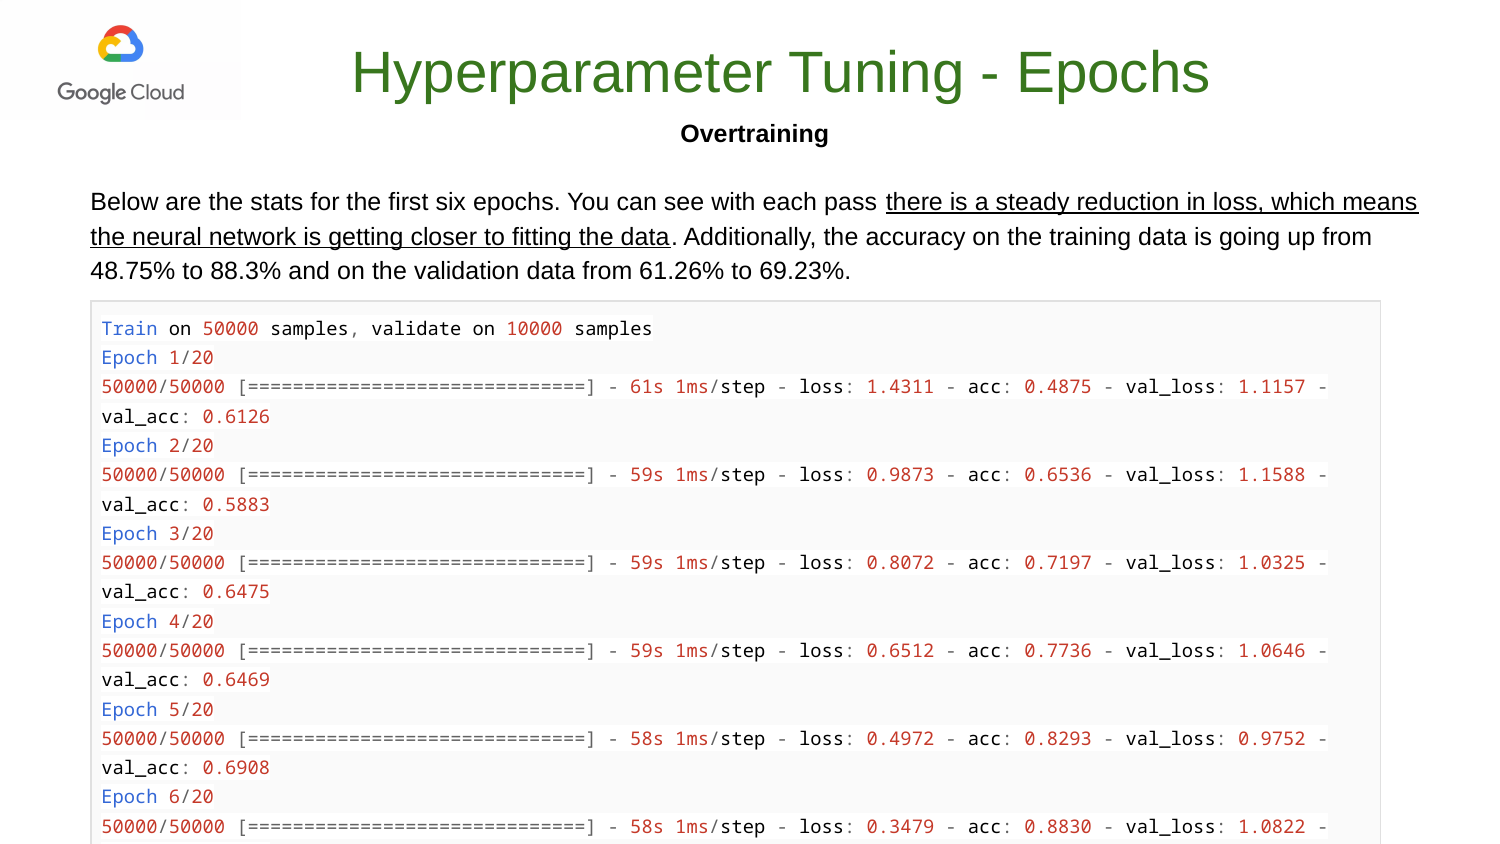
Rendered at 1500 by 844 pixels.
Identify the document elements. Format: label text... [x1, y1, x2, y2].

subtitle Hyperparameter Tuning - Epochs [244, 19, 1481, 150]
table_header Train on 50000 samples, validate on 10000 samples Epoch 1/20 50000/50000 [==============================] - 61s 1ms/step - loss: 1.4311 - acc: 0.4875 - val_loss: 1.1157 - val_acc: 0.6126 Epoch 2/20 50000/50000 [==============================] - 59s 1ms/step - loss: 0.9873 - acc: 0.6536 - val_loss: 1.1588 - val_acc: 0.5883 Epoch 3/20 50000/50000 [==============================] - 59s 1ms/step - loss: 0.8072 - acc: 0.7197 - val_loss: 1.0325 - val_acc: 0.6475 Epoch 4/20 50000/50000 [==============================] - 59s 1ms/step - loss: 0.6512 - acc: 0.7736 - val_loss: 1.0646 - val_acc: 0.6469 Epoch 5/20 50000/50000 [==============================] - 58s 1ms/step - loss: 0.4972 - acc: 0.8293 - val_loss: 0.9752 - val_acc: 0.6908 Epoch 6/20 50000/50000 [==============================] - 58s 1ms/step - loss: 0.3479 - acc: 0.8830 - val_loss: 1.0822 - val_acc: 0.6923 [92, 302, 1380, 844]
text_box Overtraining Below are the stats for the first six epochs. You can see with each pass there is a steady reduction in loss, which means the neural network is getting closer to fitting the data. Additionally, the accuracy on the training data is going up from 48.75% to 88.3% and on the validation data from 61.26% to 69.23%. [75, 97, 1435, 788]
picture [0, 0, 241, 121]
